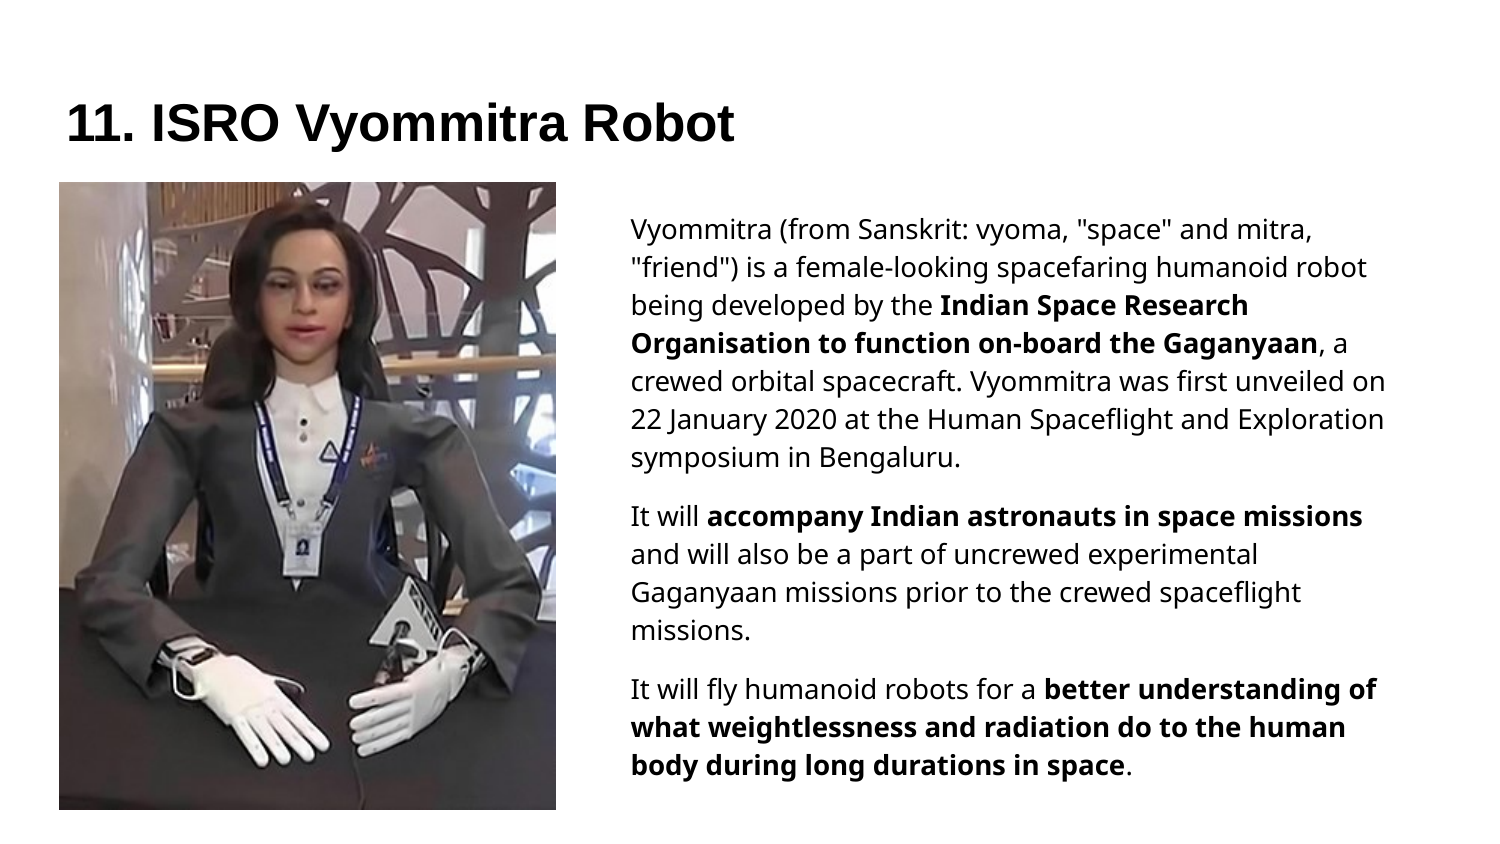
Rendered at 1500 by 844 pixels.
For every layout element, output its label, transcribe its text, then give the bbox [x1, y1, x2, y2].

title 11. ISRO Vyommitra Robot [51, 72, 1449, 167]
list Vyommitra (from Sanskrit: vyoma, "space" and mitra, "friend") is a female-looking spacefaring humanoid robot being developed by the Indian Space Research Organisation to function on-board the Gaganyaan, a crewed orbital spacecraft. Vyommitra was first unveiled on 22 January 2020 at the Human Spaceflight and Exploration symposium in Bengaluru. It will accompany Indian astronauts in space missions and will also be a part of uncrewed experimental Gaganyaan missions prior to the crewed spaceflight missions. It will fly humanoid robots for a better understanding of what weightlessness and radiation do to the human body during long durations in space. [615, 191, 1418, 800]
picture [59, 182, 556, 810]
